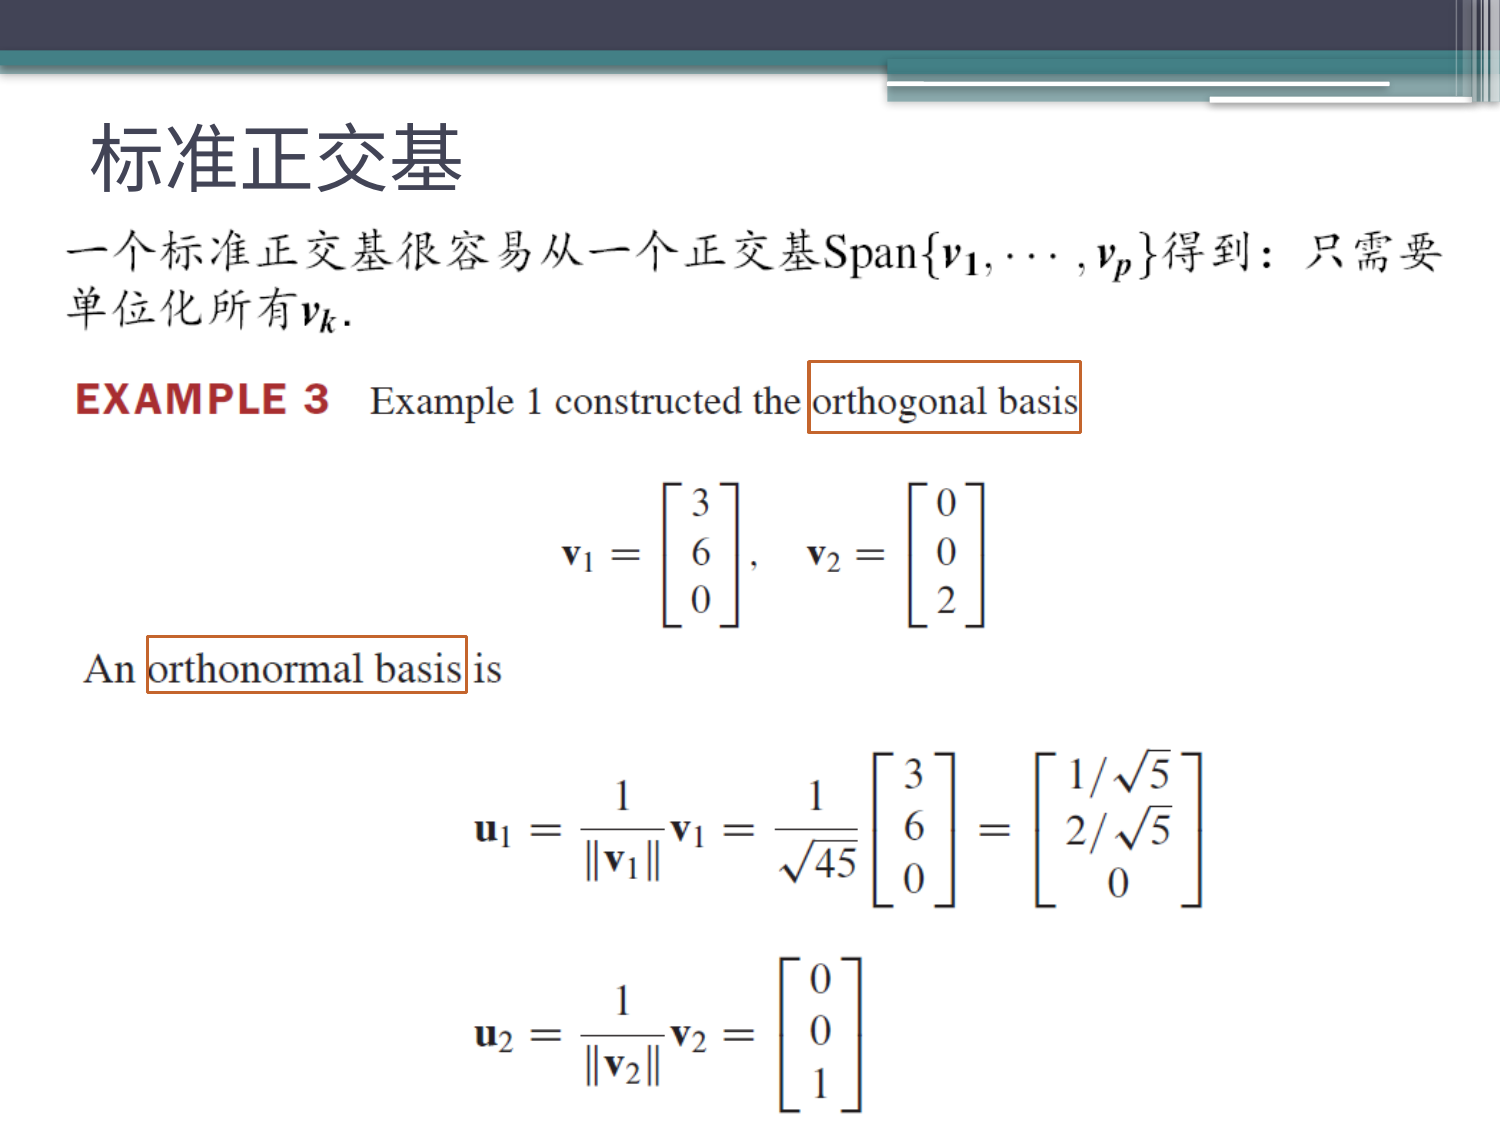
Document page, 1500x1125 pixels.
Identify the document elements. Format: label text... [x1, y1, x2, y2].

picture [76, 361, 1211, 1124]
title 标准正交基 [75, 68, 1425, 216]
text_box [147, 361, 1081, 693]
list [52, 219, 1448, 339]
